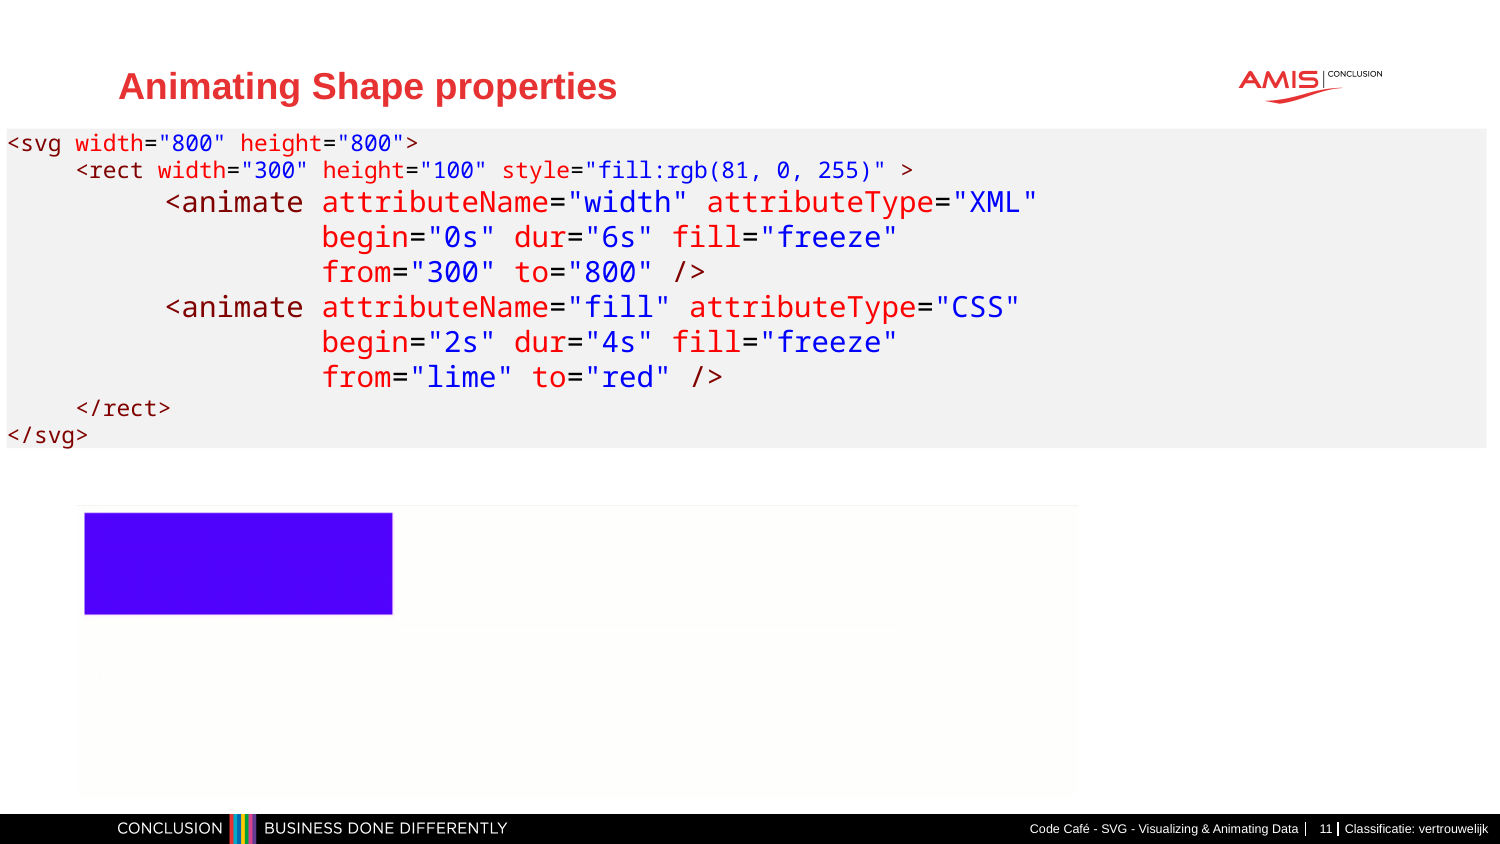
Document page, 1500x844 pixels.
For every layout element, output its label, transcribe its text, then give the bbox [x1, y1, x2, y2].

picture [1205, 59, 1388, 106]
text_box <svg width="800" height="800"> <rect width="300" height="100" style="fill:rgb(81, 0, 255)" > <animate attributeName="width" attributeType="XML" begin="0s" dur="6s" fill="freeze" from="300" to="800" /> <animate attributeName="fill" attributeType="CSS" begin="2s" dur="4s" fill="freeze" from="lime" to="red" /> </rect> </svg> [6, 128, 1487, 449]
title Animating Shape properties [118, 47, 1205, 128]
picture [239, 814, 1500, 844]
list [77, 505, 1078, 797]
slide_number 11 [1309, 820, 1333, 839]
footer Code Café - SVG - Visualizing & Animating Data [814, 820, 1299, 839]
picture [0, 814, 236, 844]
